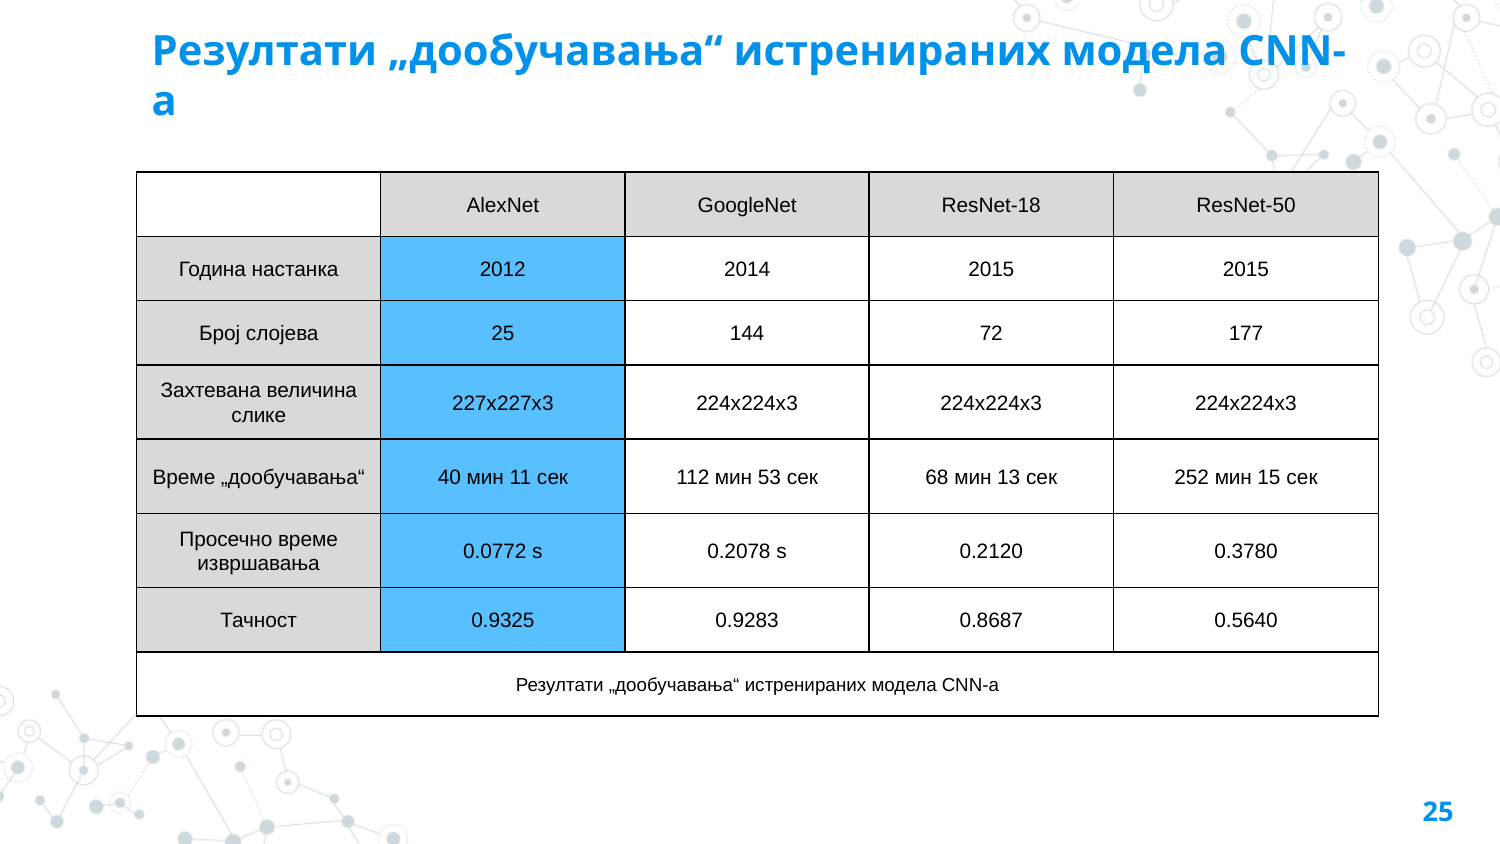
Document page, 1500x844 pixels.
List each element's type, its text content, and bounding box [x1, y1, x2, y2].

table_cell 224x224x3 [870, 366, 1113, 438]
table_header ResNet-50 [1114, 173, 1378, 236]
table_cell Резултати „дообучавања“ истренираних модела CNN-a [137, 653, 1378, 715]
table_cell 112 мин 53 сeк [626, 440, 868, 513]
table_cell 0.2078 s [626, 514, 868, 587]
table_cell Година настанка [137, 237, 380, 300]
table_cell 0.8687 [870, 588, 1113, 651]
slide_number 25 [1378, 779, 1469, 844]
picture [0, 0, 1500, 844]
table_cell 0.3780 [1114, 514, 1378, 587]
table_cell 252 мин 15 сeк [1114, 440, 1378, 513]
table_header ResNet-18 [870, 173, 1113, 236]
table_cell 144 [626, 301, 868, 364]
table_cell 0.5640 [1114, 588, 1378, 651]
table_cell Време „дообучавања“ [137, 440, 380, 513]
table_cell Захтевана величина слике [137, 366, 380, 438]
table_cell 2015 [870, 237, 1113, 300]
table_cell 0.2120 [870, 514, 1113, 587]
table_cell 0.9325 [381, 588, 624, 651]
table_cell 177 [1114, 301, 1378, 364]
table_header АlexNet [381, 173, 624, 236]
title Резултати „дообучавања“ истренираних модела CNN-a [136, 66, 1379, 139]
table_cell 224x224x3 [626, 366, 868, 438]
table_cell 224x224x3 [1114, 366, 1378, 438]
table_cell 2015 [1114, 237, 1378, 300]
table_cell 227x227x3 [381, 366, 624, 438]
table_cell 40 мин 11 сeк [381, 440, 624, 513]
table_cell 68 мин 13 сeк [870, 440, 1113, 513]
table_cell 2014 [626, 237, 868, 300]
table_cell 72 [870, 301, 1113, 364]
table_cell Просечно време извршавања [137, 514, 380, 587]
table_cell 2012 [381, 237, 624, 300]
table_header [137, 173, 380, 236]
table_cell 25 [381, 301, 624, 364]
table_header GoogleNet [626, 173, 868, 236]
table_cell Број слојева [137, 301, 380, 364]
table_cell Тачност [137, 588, 380, 651]
table_cell 0.0772 s [381, 514, 624, 587]
table_cell 0.9283 [626, 588, 868, 651]
